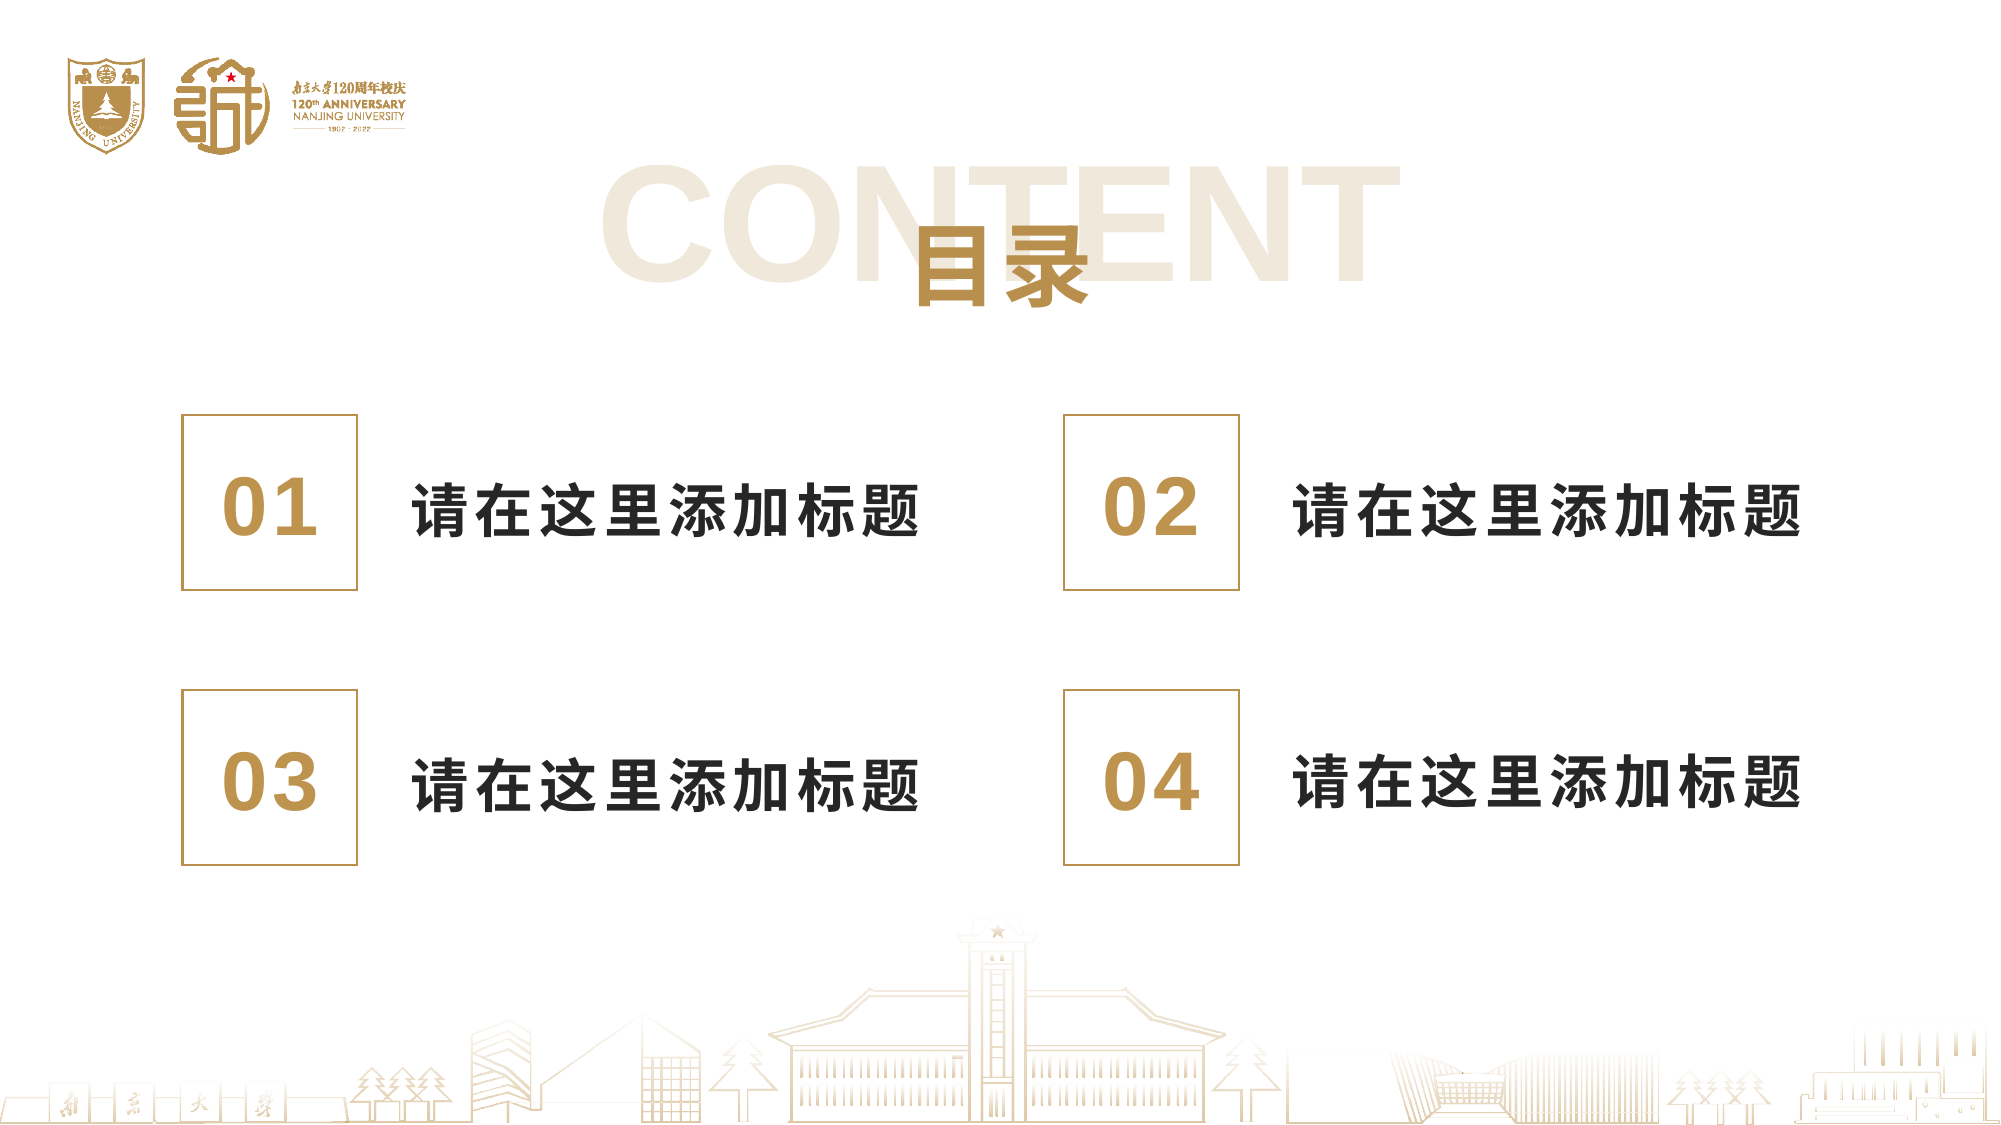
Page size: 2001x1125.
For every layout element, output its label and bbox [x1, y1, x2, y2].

text_box [147, 400, 959, 605]
text_box [520, 107, 1480, 329]
text_box [1029, 675, 1913, 880]
text_box [1029, 400, 1913, 605]
text_box [0, 914, 1999, 1125]
text_box [147, 675, 986, 880]
picture [0, 0, 497, 281]
